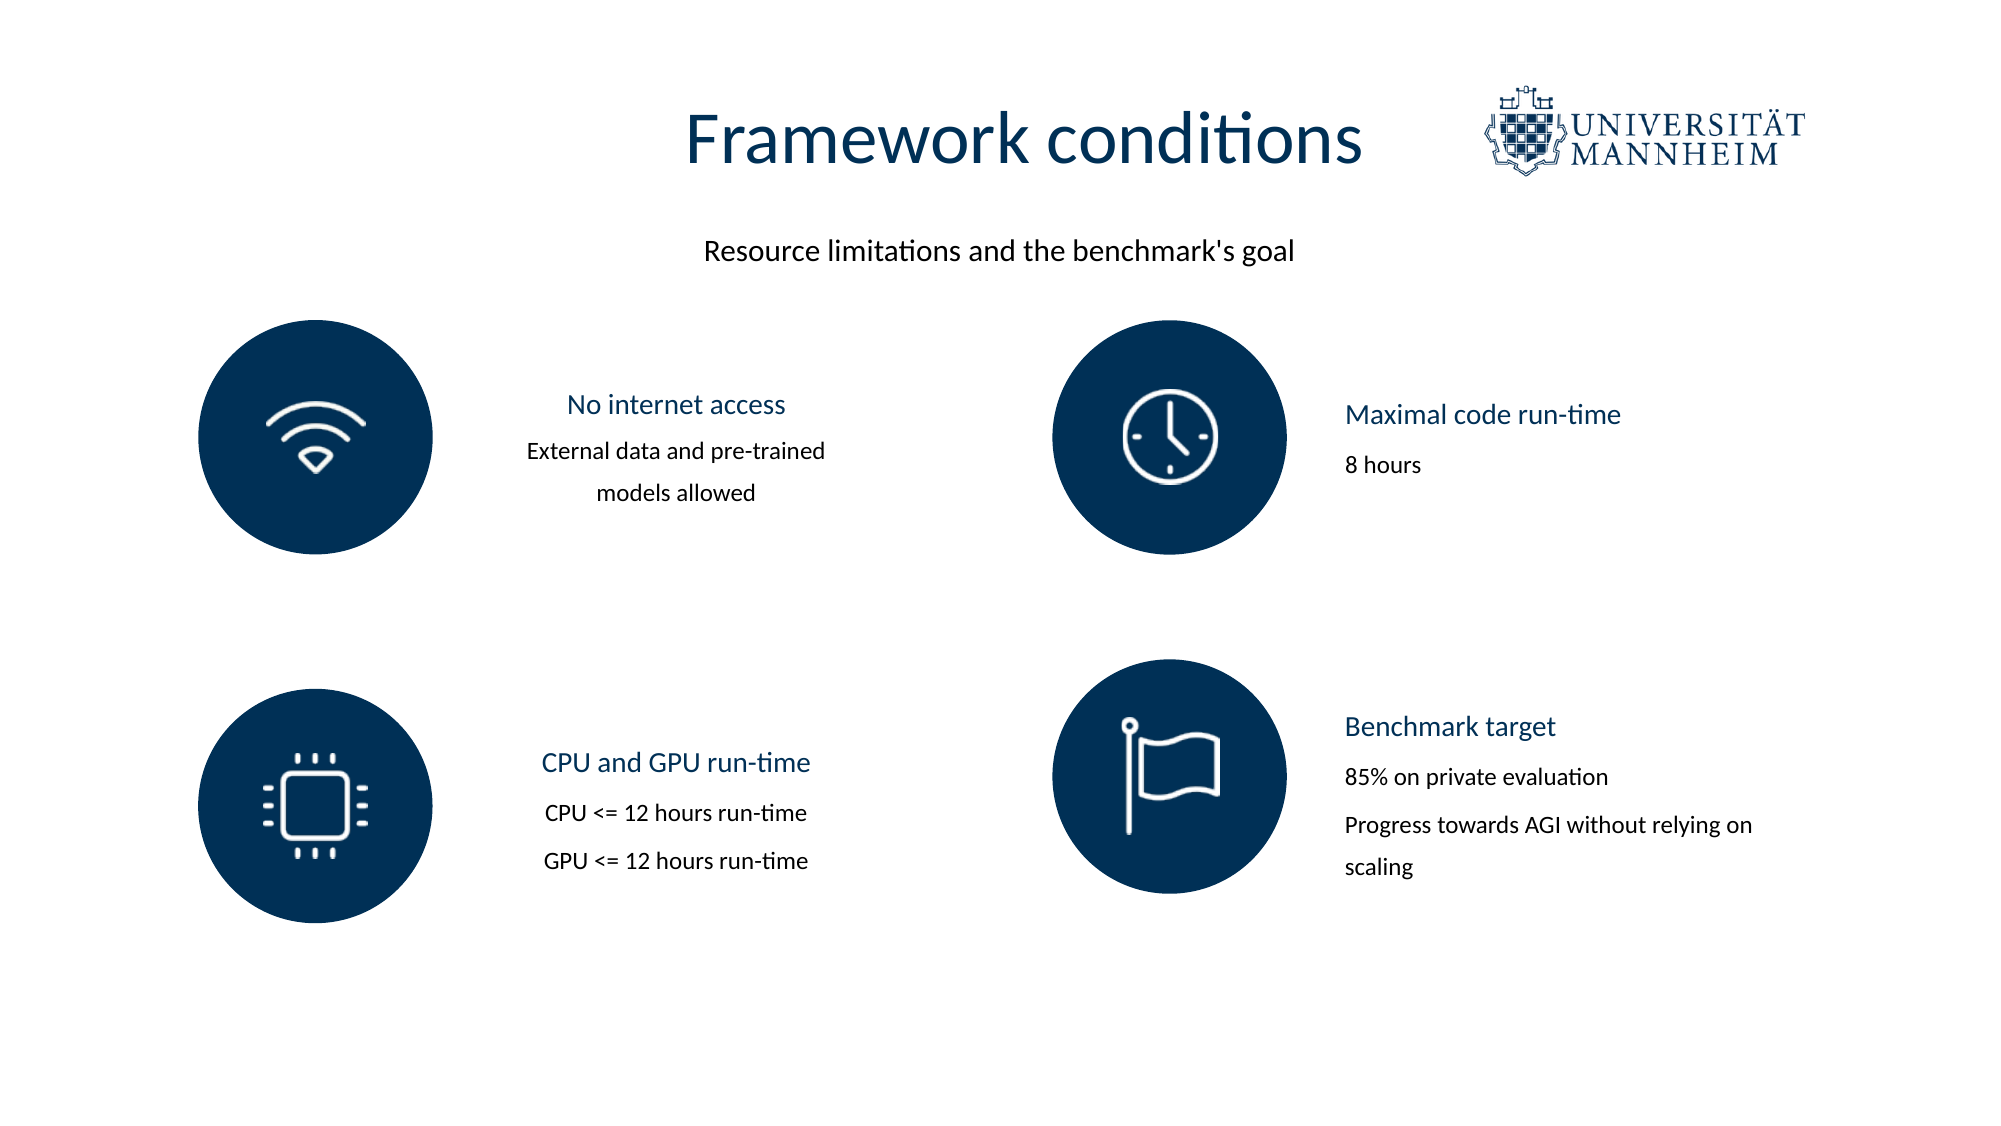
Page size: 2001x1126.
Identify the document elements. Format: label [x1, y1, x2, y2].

text_box [490, 422, 863, 503]
text_box [490, 376, 863, 421]
text_box [266, 401, 367, 474]
text_box [473, 832, 880, 879]
text_box [473, 734, 880, 783]
text_box [473, 784, 880, 830]
text_box [1344, 698, 1784, 747]
text_box [1052, 659, 1287, 894]
text_box [0, 215, 2001, 273]
text_box [198, 320, 433, 555]
text_box [1122, 389, 1219, 485]
text_box [1344, 748, 1784, 794]
text_box [198, 688, 433, 924]
text_box [1052, 320, 1287, 555]
text_box [24, 83, 2001, 213]
text_box [1121, 717, 1221, 835]
text_box [1344, 436, 1770, 483]
text_box [1344, 386, 1770, 436]
text_box [1344, 796, 1784, 877]
text_box [263, 753, 368, 859]
